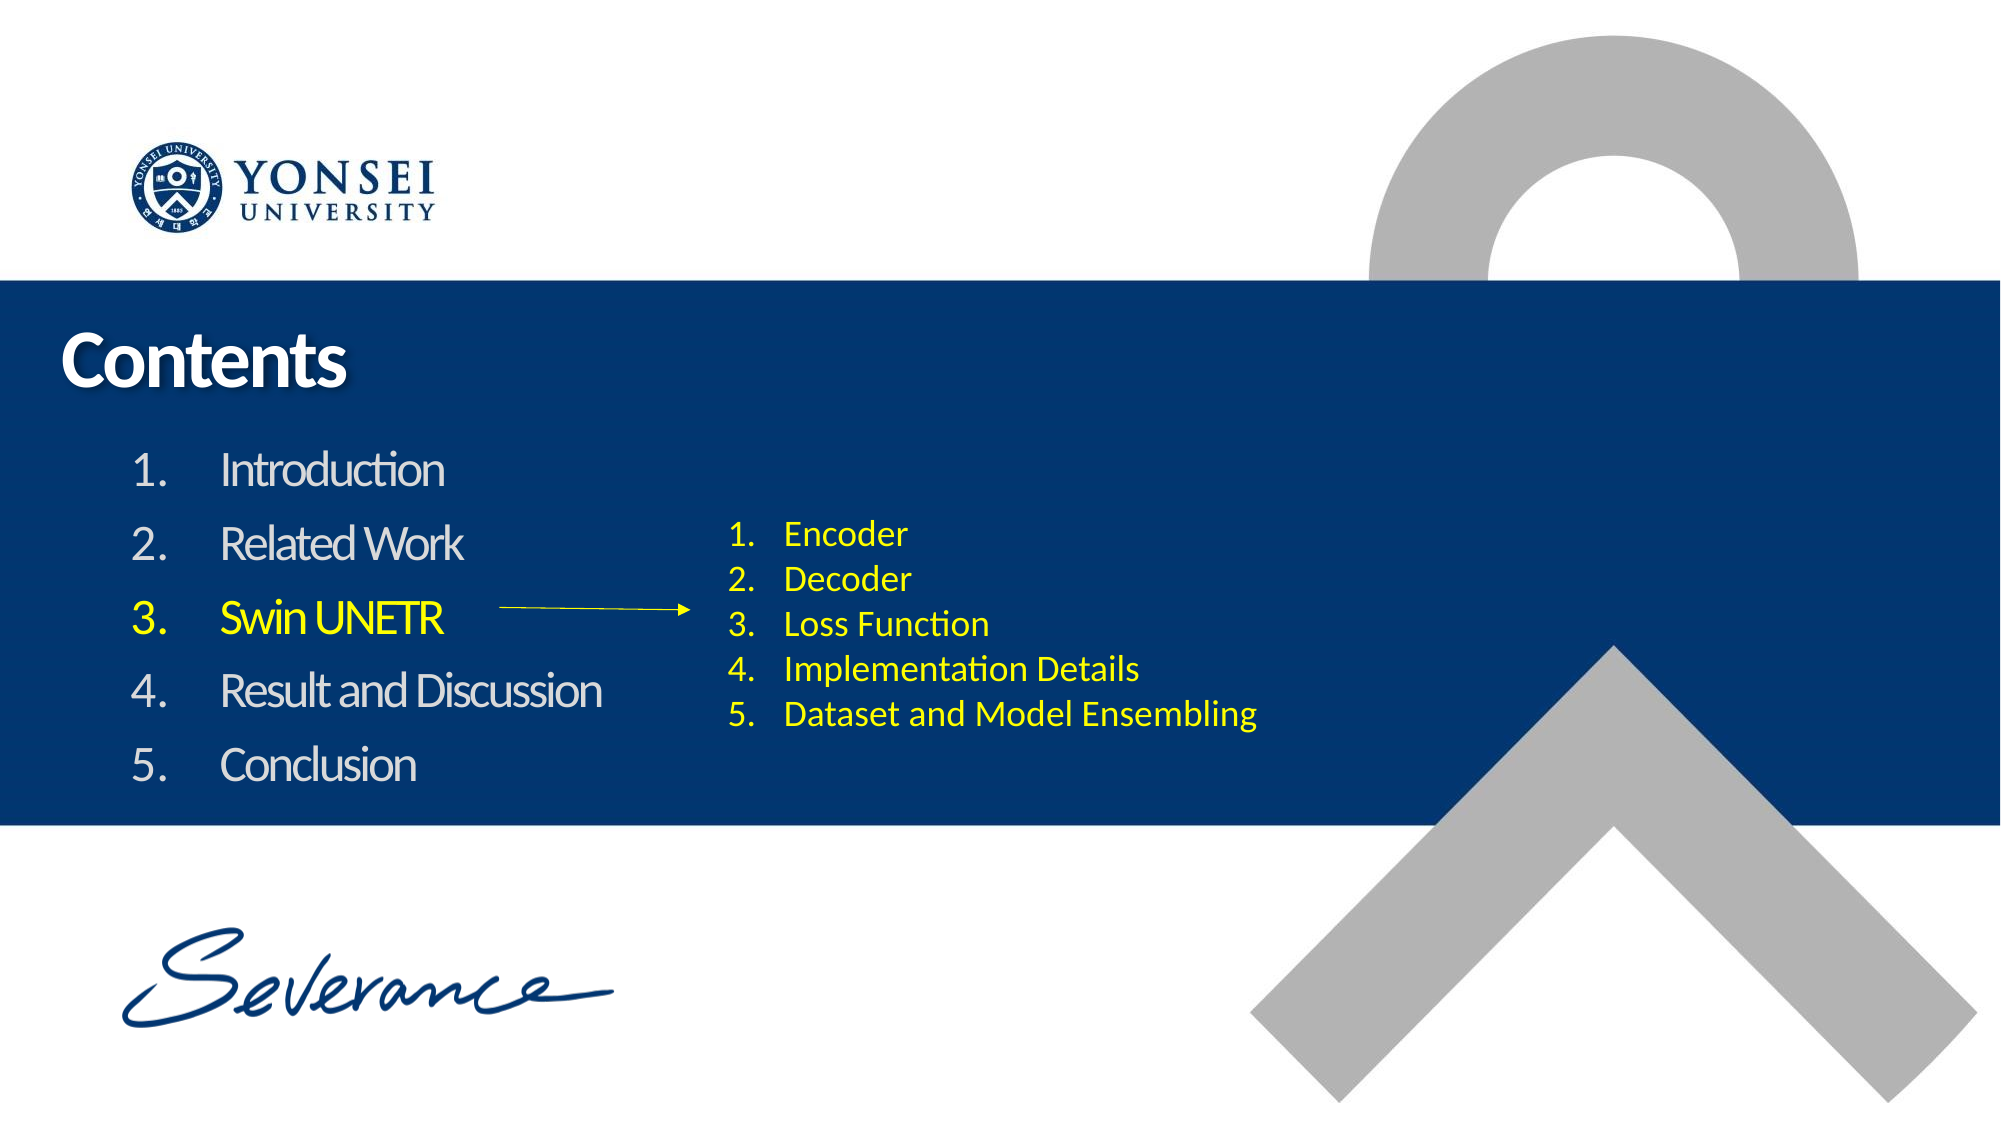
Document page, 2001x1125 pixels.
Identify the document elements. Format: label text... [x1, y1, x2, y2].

text_box Encoder Decoder Loss Function Implementation Details Dataset and Model Ensembling [667, 502, 1408, 742]
text_box Contents [47, 307, 1501, 416]
picture [0, 0, 2001, 1125]
text_box Introduction Related Work Swin UNETR Result and Discussion Conclusion [115, 415, 1527, 801]
